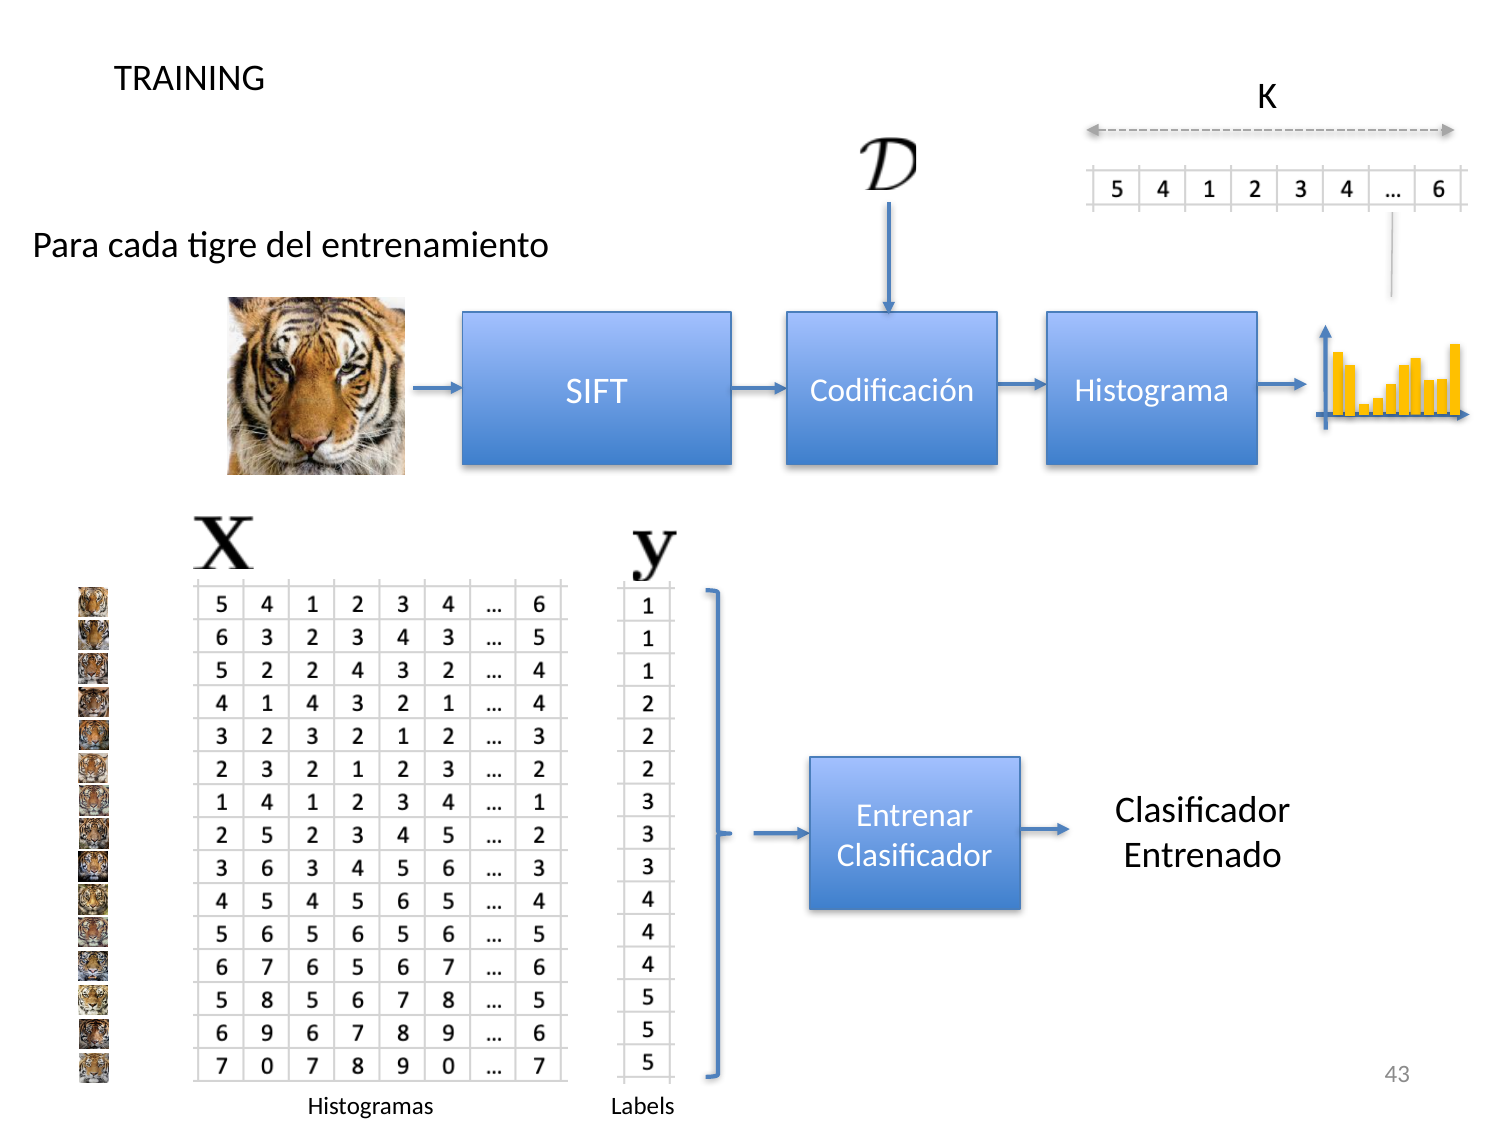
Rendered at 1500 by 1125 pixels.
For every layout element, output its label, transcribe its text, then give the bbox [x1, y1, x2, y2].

text_box Histogramas Labels [293, 1082, 691, 1125]
picture [617, 581, 675, 1084]
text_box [730, 136, 998, 465]
slide_number 43 [1074, 1042, 1425, 1103]
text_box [574, 311, 725, 465]
text_box TRAINING [99, 45, 281, 106]
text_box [14, 212, 569, 476]
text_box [77, 579, 568, 1084]
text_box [192, 516, 677, 581]
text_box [705, 589, 1307, 1078]
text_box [1085, 63, 1468, 298]
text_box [1001, 311, 1470, 465]
